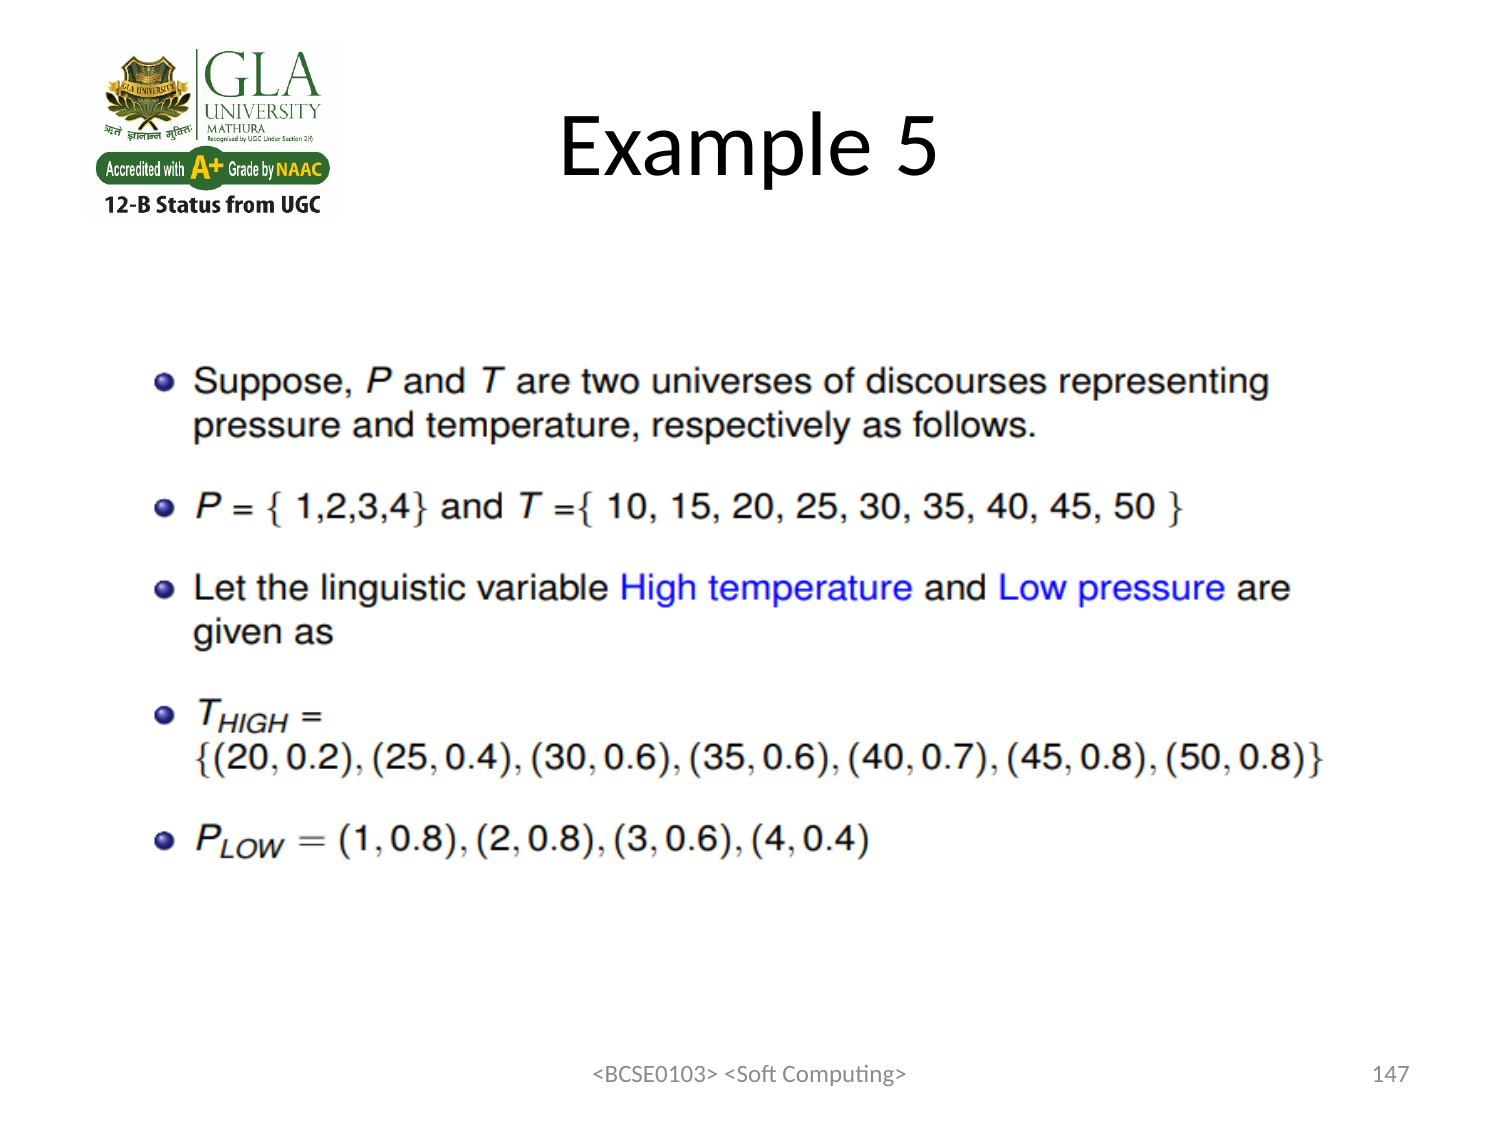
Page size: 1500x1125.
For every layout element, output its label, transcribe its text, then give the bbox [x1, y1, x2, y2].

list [123, 332, 1329, 935]
picture [86, 39, 339, 222]
title Example 5 [75, 45, 1425, 233]
footer <BCSE0103> <Soft Computing> [512, 1042, 988, 1103]
slide_number 147 [1074, 1042, 1425, 1103]
